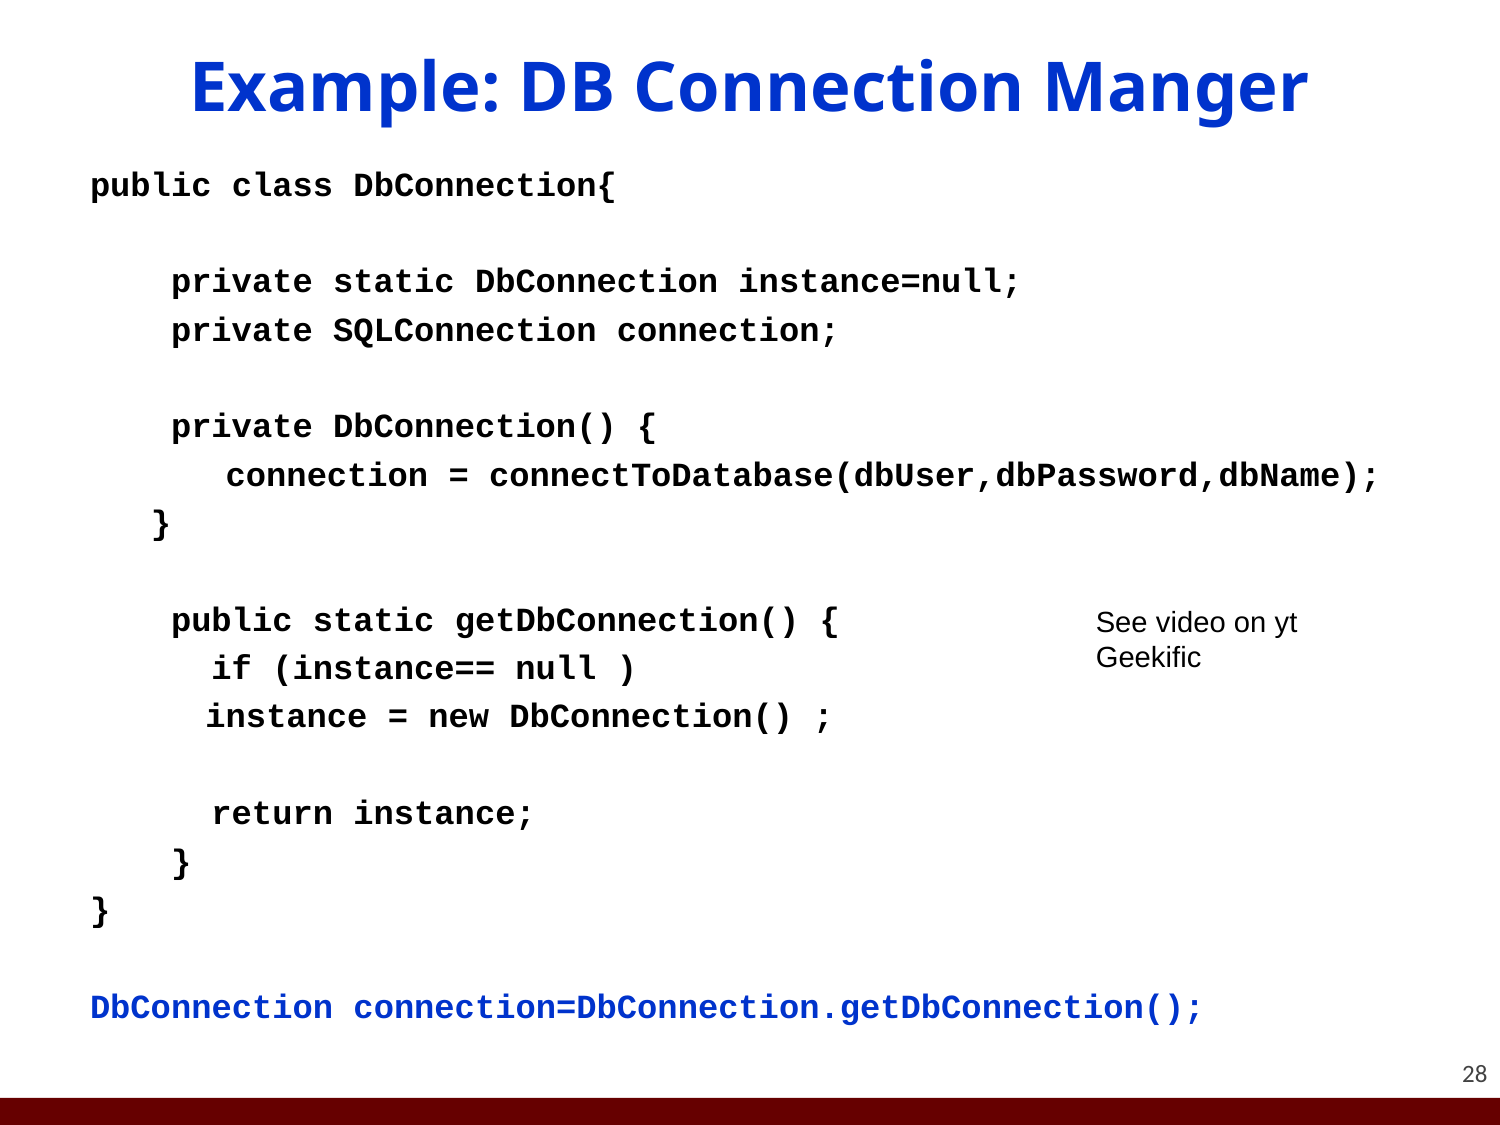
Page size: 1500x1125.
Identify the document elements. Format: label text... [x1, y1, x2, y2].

list public class DbConnection{ private static DbConnection instance=null; private SQLConnection connection; private DbConnection() { connection = connectToDatabase(dbUser,dbPassword,dbName); } public static getDbConnection() { if (instance== null ) instance = new DbConnection() ; return instance; } } DbConnection connection=DbConnection.getDbConnection(); [75, 159, 1463, 1038]
title Example: DB Connection Manger [103, 18, 1397, 159]
text_box See video on yt Geekific [1081, 595, 1411, 681]
